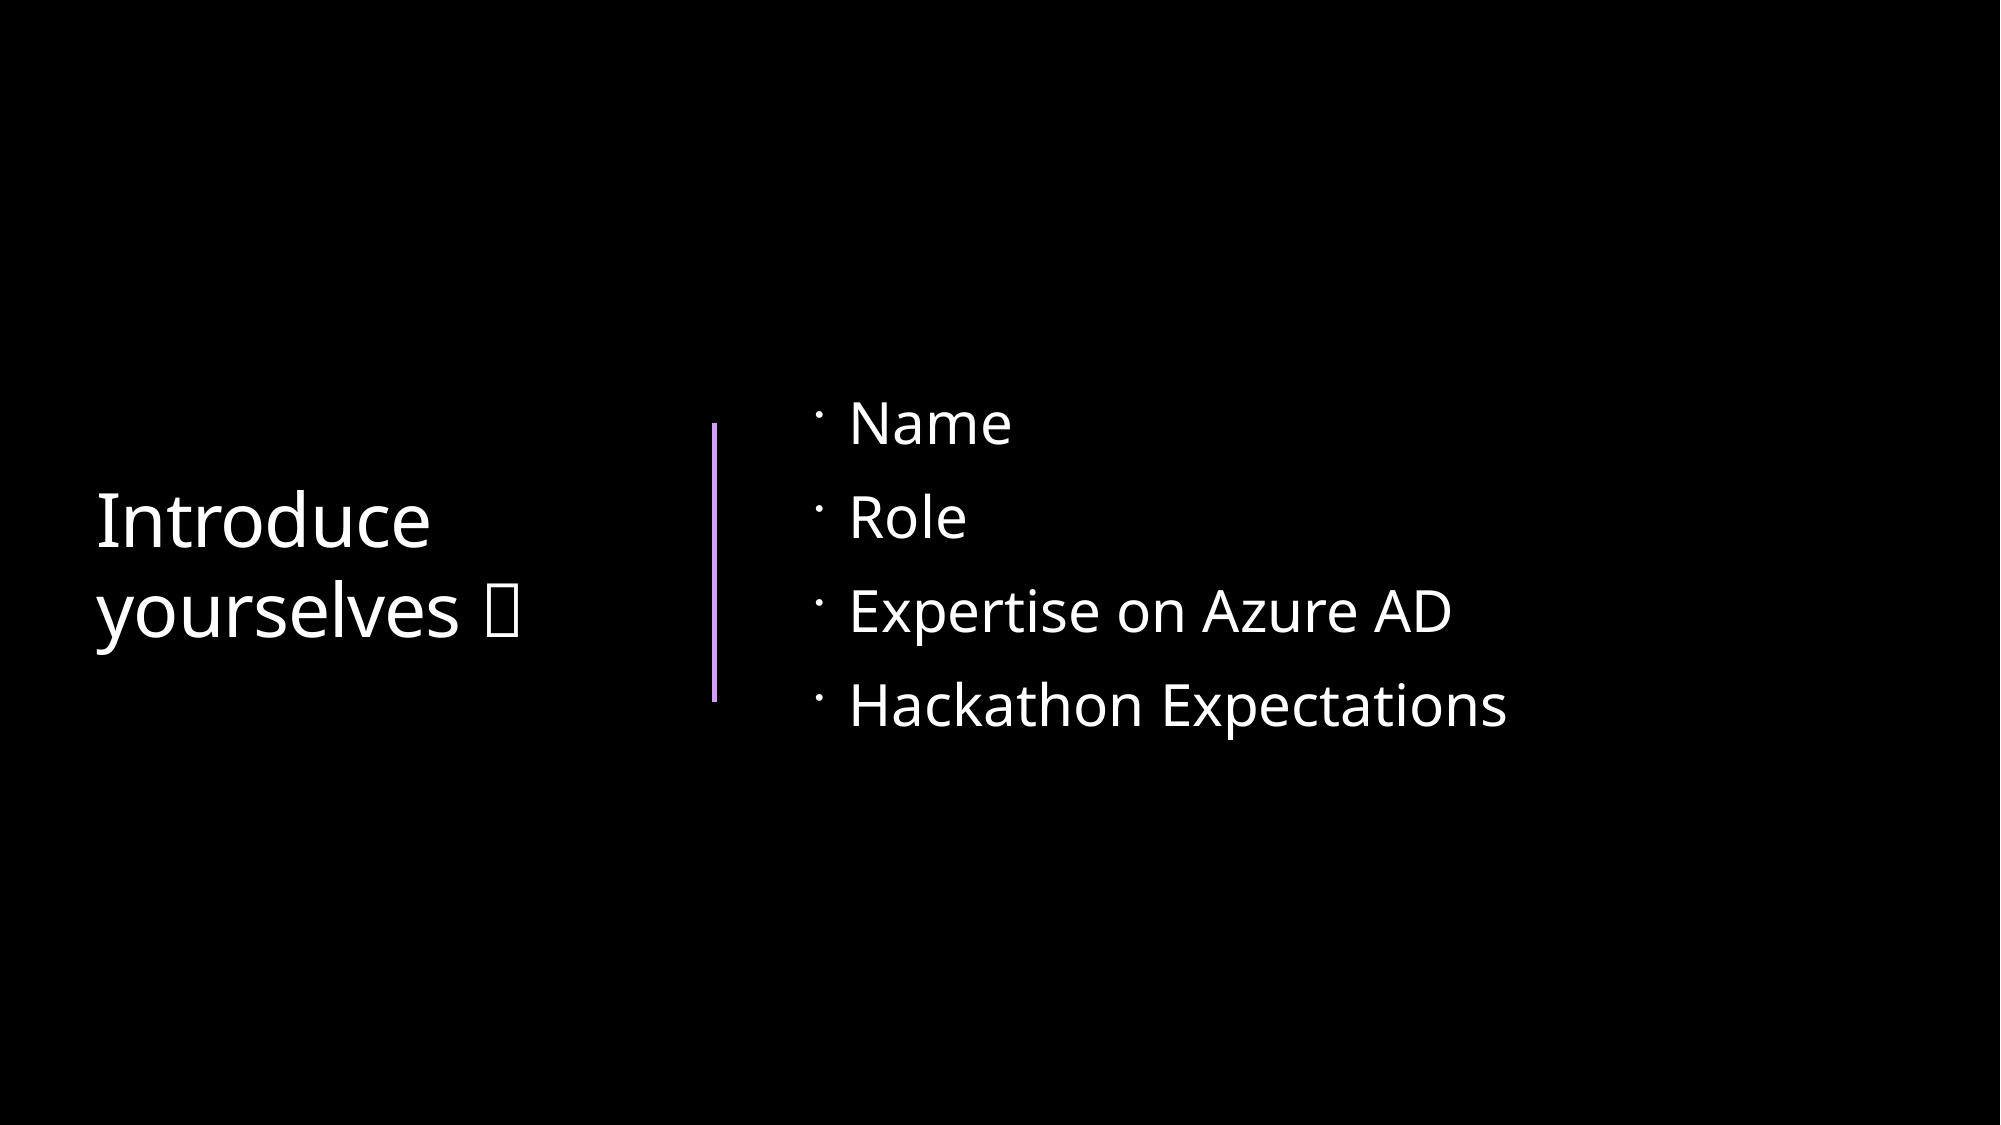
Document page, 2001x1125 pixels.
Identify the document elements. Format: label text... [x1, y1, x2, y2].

title Introduce yourselves  [96, 471, 619, 654]
list Name Role Expertise on Azure AD Hackathon Expectations [810, 380, 1905, 744]
